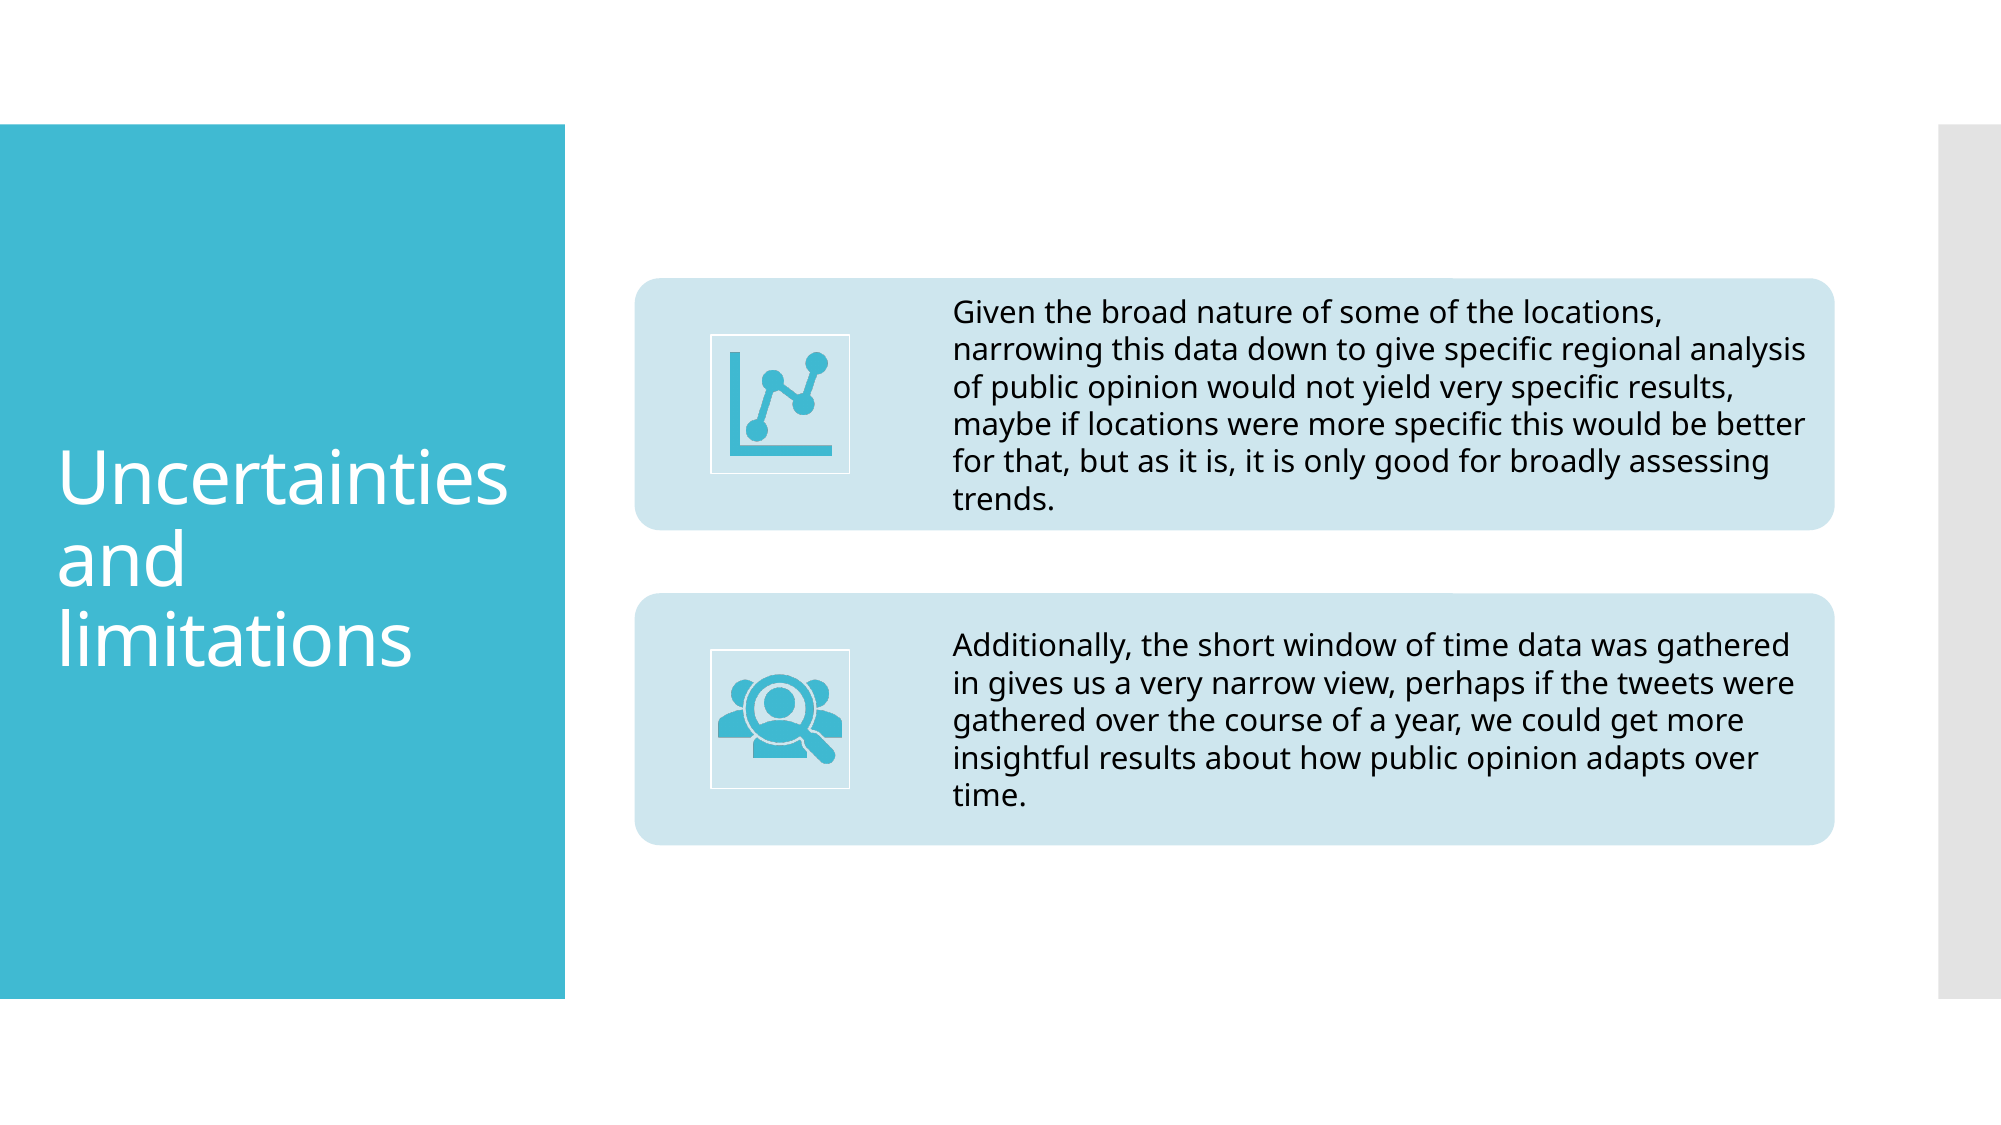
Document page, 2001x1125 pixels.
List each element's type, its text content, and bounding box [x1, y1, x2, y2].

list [634, 141, 1835, 982]
title Uncertainties and limitations [41, 184, 525, 940]
